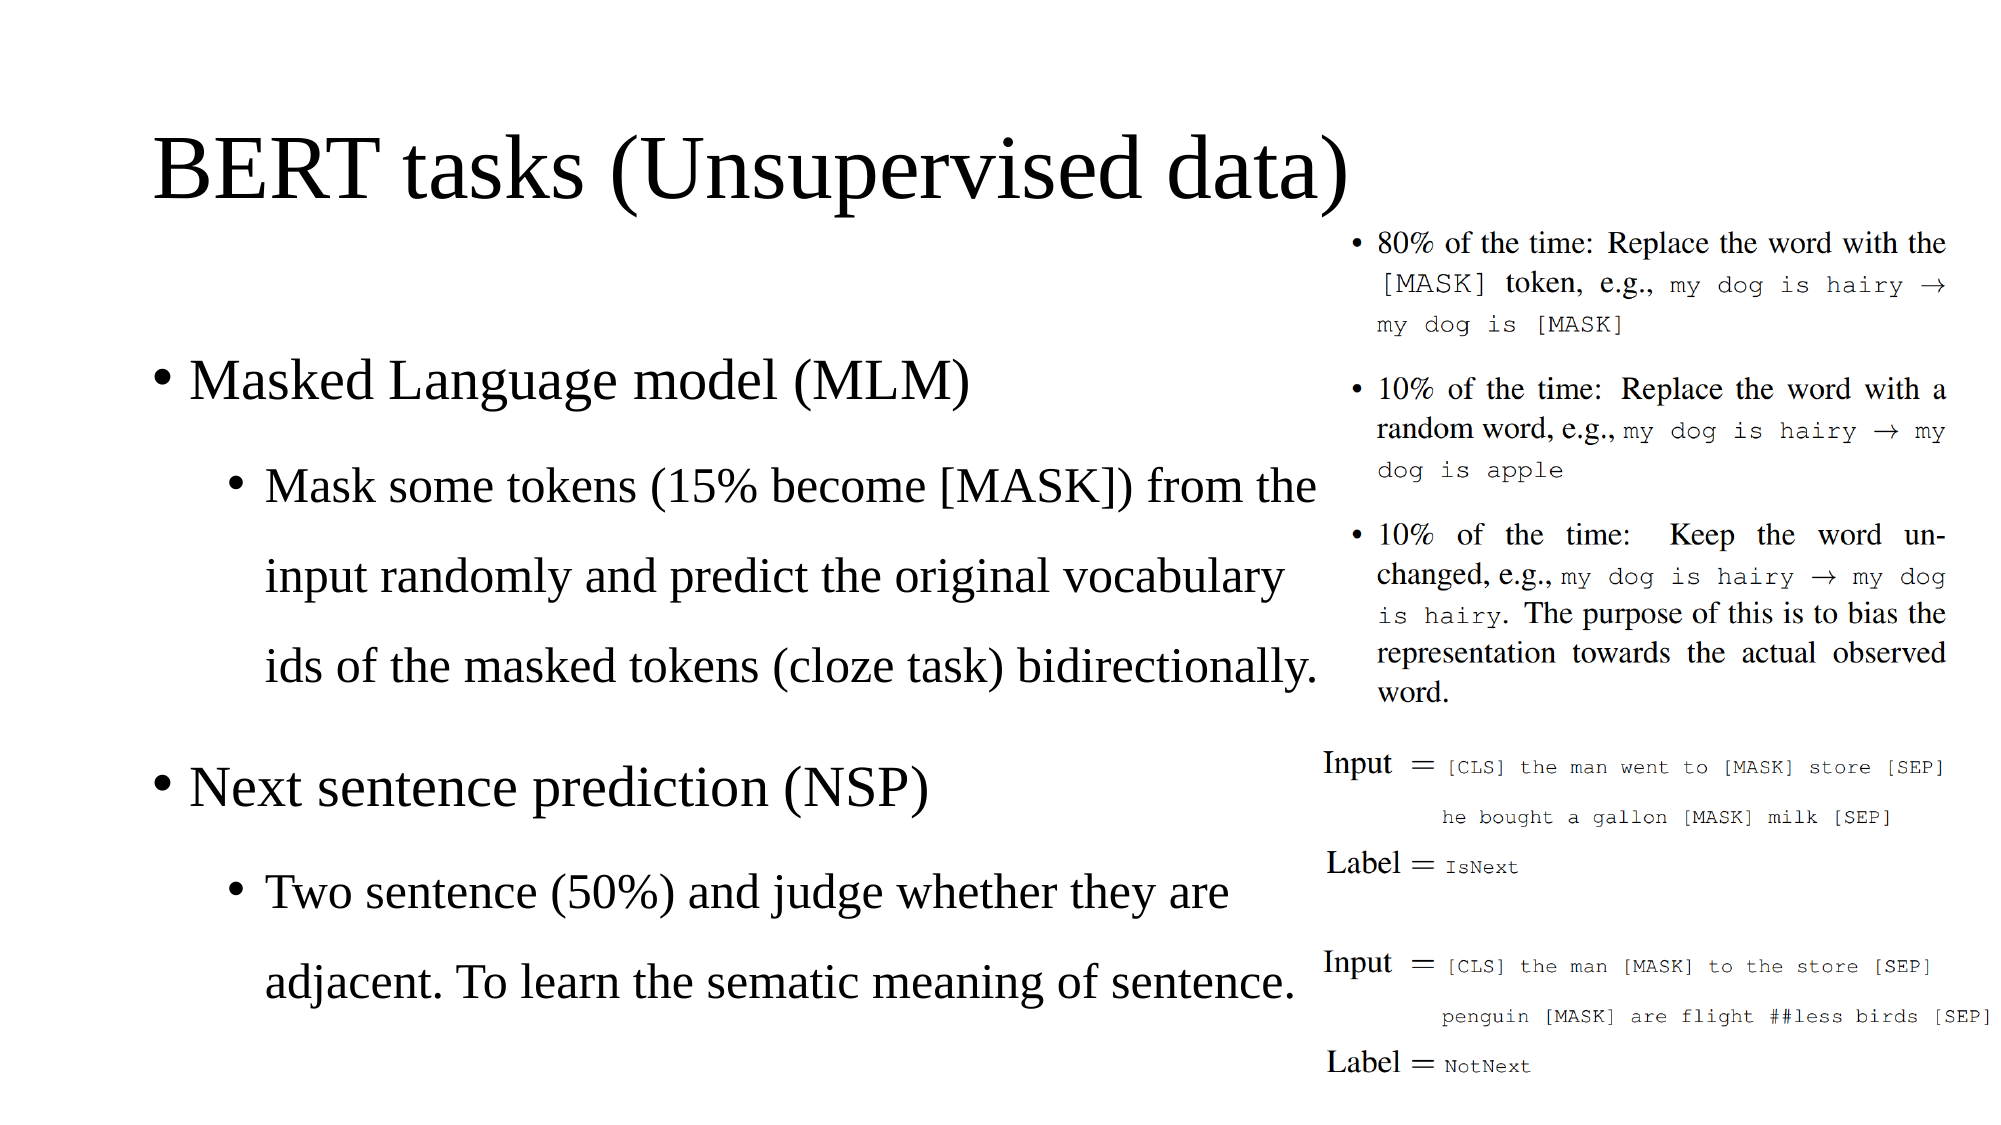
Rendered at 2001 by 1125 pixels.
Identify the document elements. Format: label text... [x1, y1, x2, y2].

picture [1341, 222, 1968, 713]
picture [1313, 734, 1996, 1086]
list Masked Language model (MLM) Mask some tokens (15% become [MASK]) from the input randomly and predict the original vocabulary ids of the masked tokens (cloze task) bidirectionally. Next sentence prediction (NSP) Two sentence (50%) and judge whether they are adjacent. To learn the sematic meaning of sentence. [137, 299, 1342, 1054]
title BERT tasks (Unsupervised data) [137, 59, 1863, 278]
